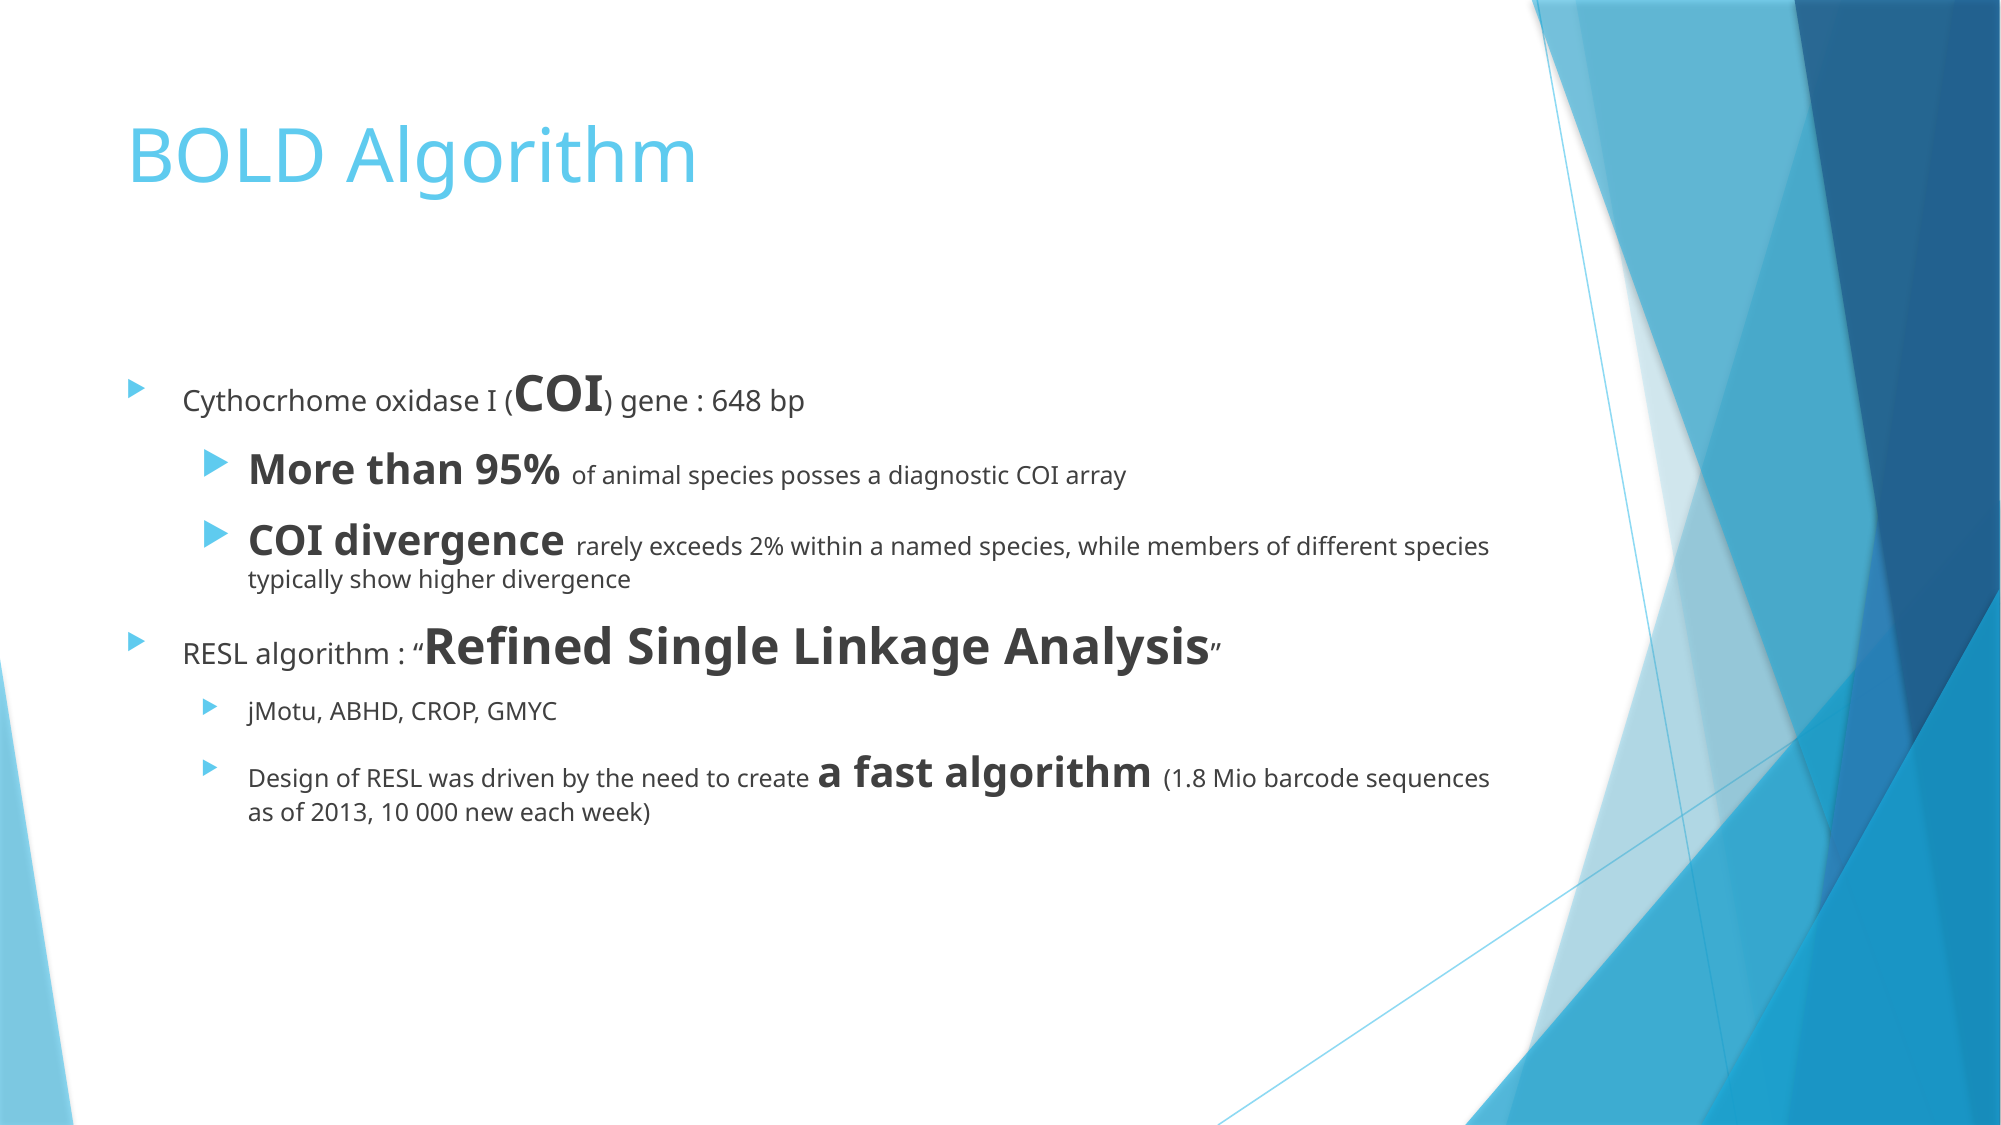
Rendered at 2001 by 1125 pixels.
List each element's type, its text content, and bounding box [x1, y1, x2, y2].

list Cythocrhome oxidase I (COI) gene : 648 bp More than 95% of animal species posses a diagnostic COI array COI divergence rarely exceeds 2% within a named species, while members of different species typically show higher divergence RESL algorithm : “Refined Single Linkage Analysis” jMotu, ABHD, CROP, GMYC Design of RESL was driven by the need to create a fast algorithm (1.8 Mio barcode sequences as of 2013, 10 000 new each week) [111, 354, 1522, 992]
title BOLD Algorithm [111, 99, 1522, 317]
